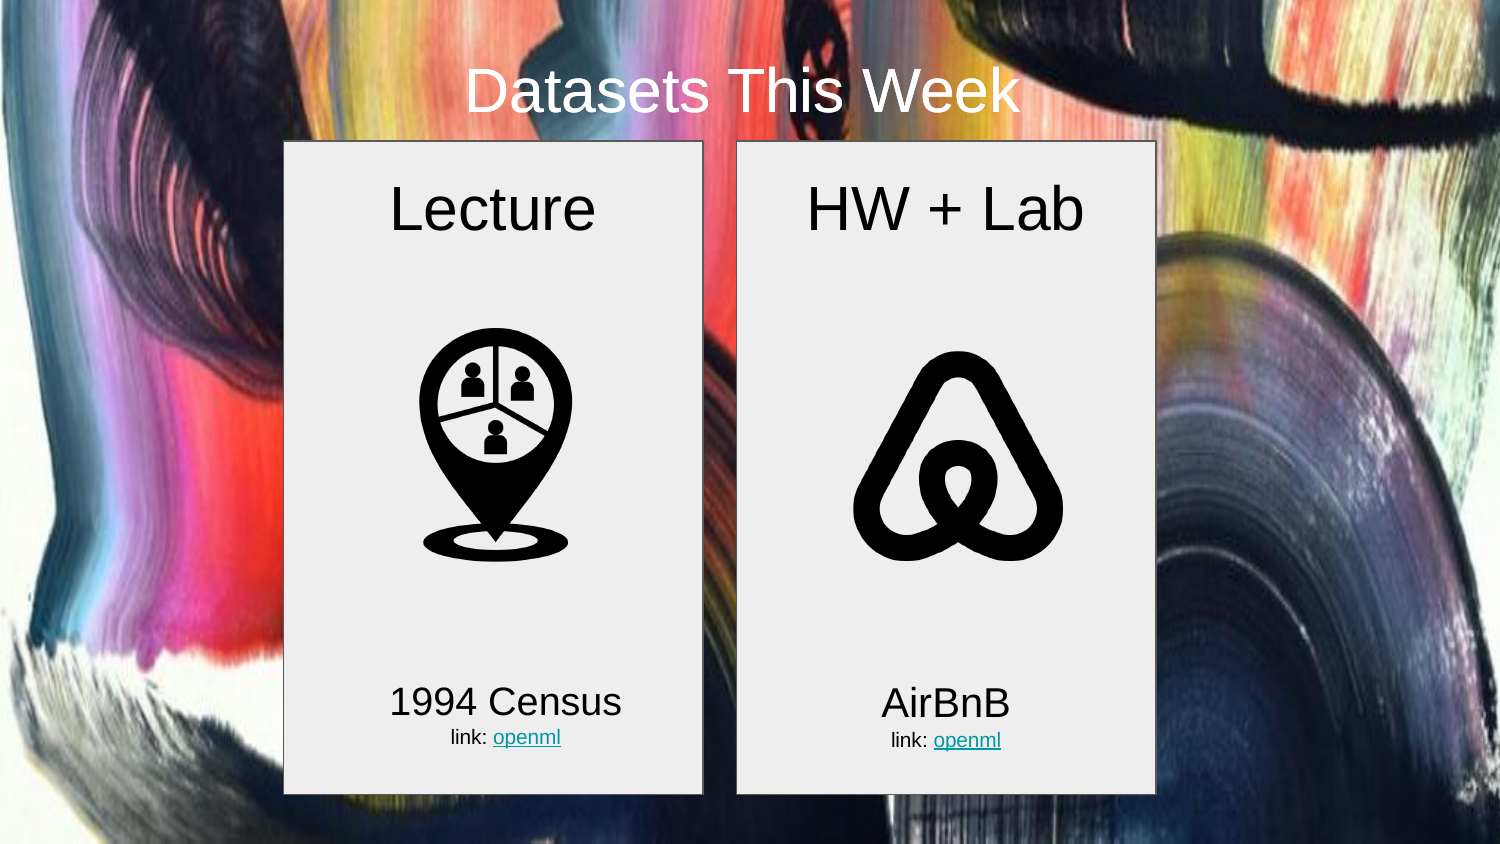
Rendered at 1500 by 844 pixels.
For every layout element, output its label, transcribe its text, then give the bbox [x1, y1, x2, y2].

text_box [736, 140, 1157, 795]
picture [0, 0, 1500, 844]
text_box Datasets This Week [247, 35, 1239, 141]
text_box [283, 140, 707, 795]
